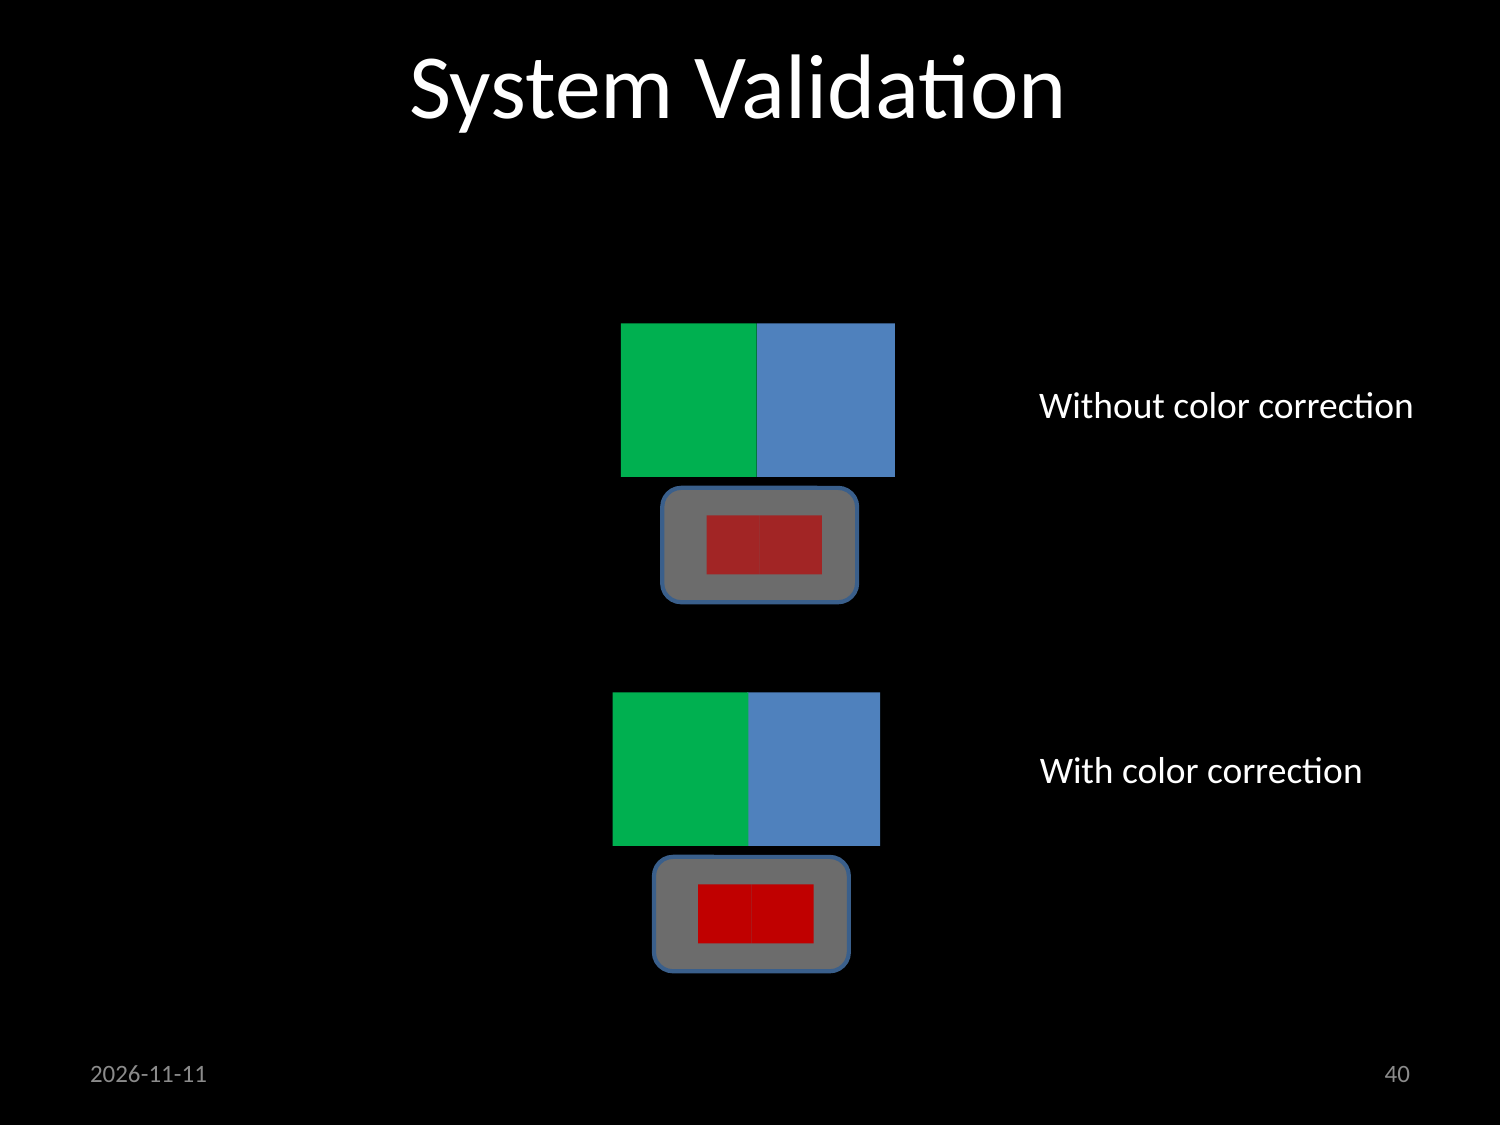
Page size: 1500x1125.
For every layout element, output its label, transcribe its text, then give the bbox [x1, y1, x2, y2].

text_box [704, 513, 762, 577]
text_box [751, 690, 882, 848]
text_box [660, 485, 860, 605]
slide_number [75, 1042, 425, 1103]
text_box [759, 321, 897, 479]
text_box With color correction [1025, 738, 1379, 799]
text_box [696, 882, 753, 946]
text_box System Validation [100, 3, 1376, 161]
text_box [753, 882, 816, 946]
text_box [651, 854, 851, 974]
text_box [611, 690, 751, 848]
slide_number 40 [1074, 1042, 1425, 1103]
text_box Without color correction [1024, 373, 1430, 434]
text_box [762, 513, 824, 577]
text_box [619, 321, 759, 479]
